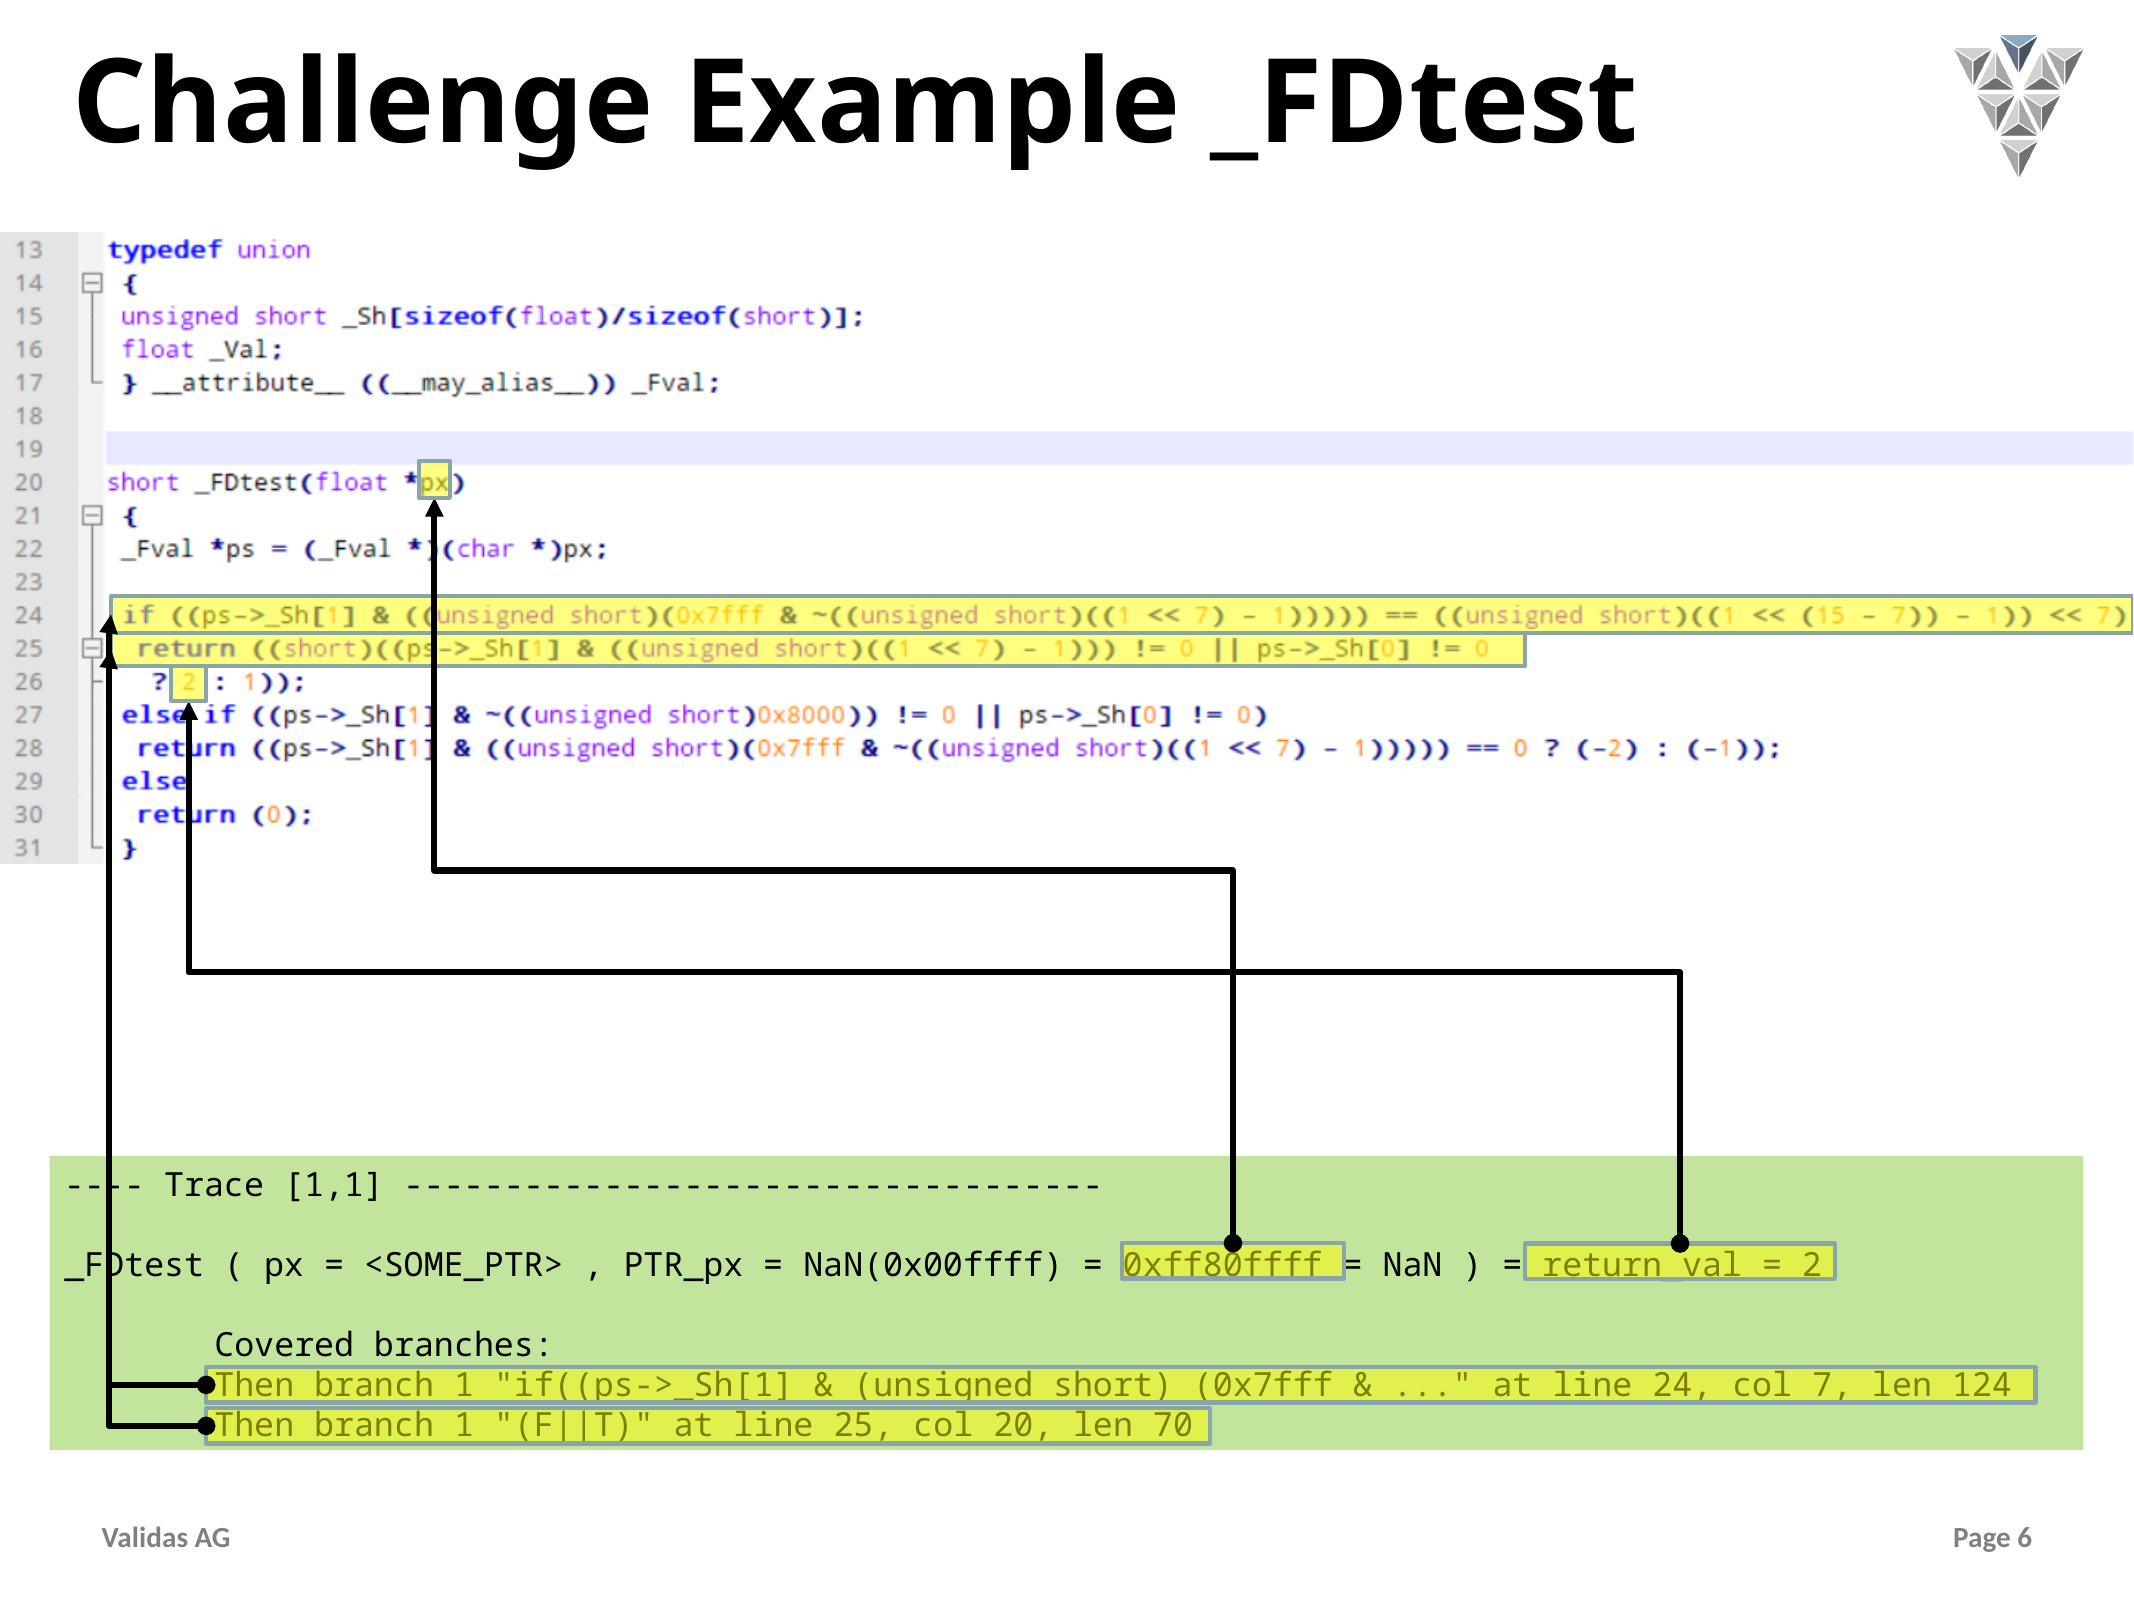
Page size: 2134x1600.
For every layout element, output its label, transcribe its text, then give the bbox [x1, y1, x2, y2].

text_box ---- Trace [1,1] ----------------------------------- _FDtest ( px = <SOME_PTR> , PTR_px = NaN(0x00ffff) = 0xff80ffff = NaN ) = return_val = 2 Covered branches: Then branch 1 "if((ps->_Sh[1] & (unsigned short) (0x7fff & ..." at line 24, col 7, len 124 Then branch 1 "(F||T)" at line 25, col 20, len 70 [49, 1156, 657, 1451]
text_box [110, 1056, 207, 1427]
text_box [460, 470, 1207, 1271]
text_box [663, 226, 1206, 470]
text_box [1211, 1365, 2038, 1405]
picture [0, 232, 663, 865]
picture [1206, 232, 2134, 865]
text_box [110, 649, 207, 950]
text_box [1523, 1241, 1837, 1281]
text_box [663, 1276, 1206, 1600]
text_box [210, 1365, 657, 1405]
text_box [204, 1406, 657, 1446]
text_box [0, 951, 455, 1048]
picture [1954, 35, 2083, 177]
title Challenge Example _FDtest [72, 15, 1835, 170]
text_box [1211, 1241, 1346, 1281]
text_box ---- Trace [1,1] ----------------------------------- _FDtest ( px = <SOME_PTR> , PTR_px = NaN(0x00ffff) = 0xff80ffff = NaN ) = return_val = 2 Covered branches: Then branch 1 "if((ps->_Sh[1] & (unsigned short) (0x7fff & ..." at line 24, col 7, len 124 Then branch 1 "(F||T)" at line 25, col 20, len 70 [1211, 1156, 2084, 1451]
